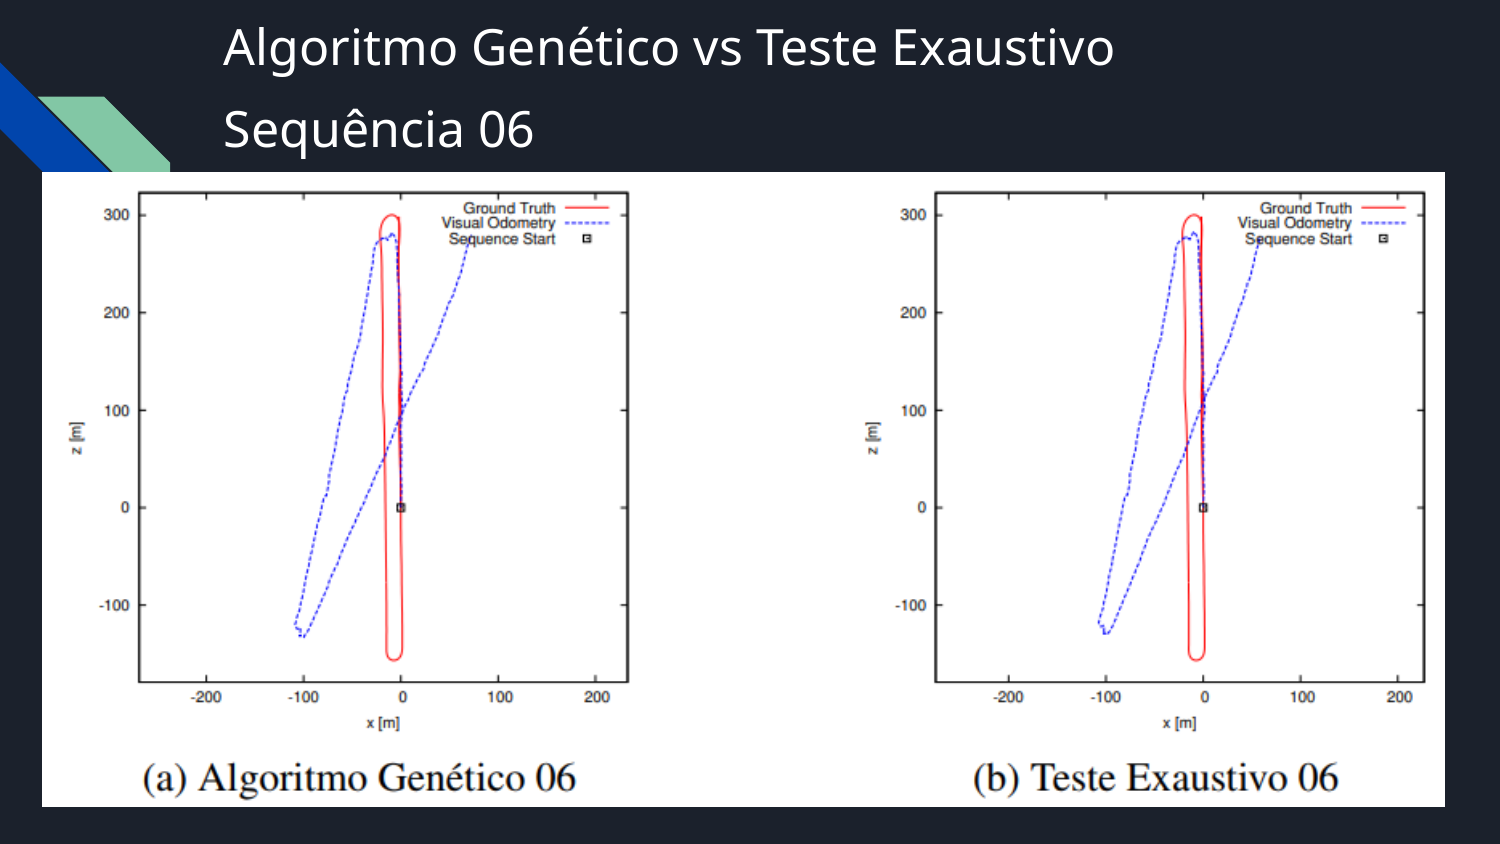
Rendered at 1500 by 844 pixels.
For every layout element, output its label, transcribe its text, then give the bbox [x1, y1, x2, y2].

title Sequência 06 [208, 82, 1225, 171]
picture [42, 172, 1445, 807]
title Algoritmo Genético vs Teste Exaustivo [208, 0, 1457, 150]
